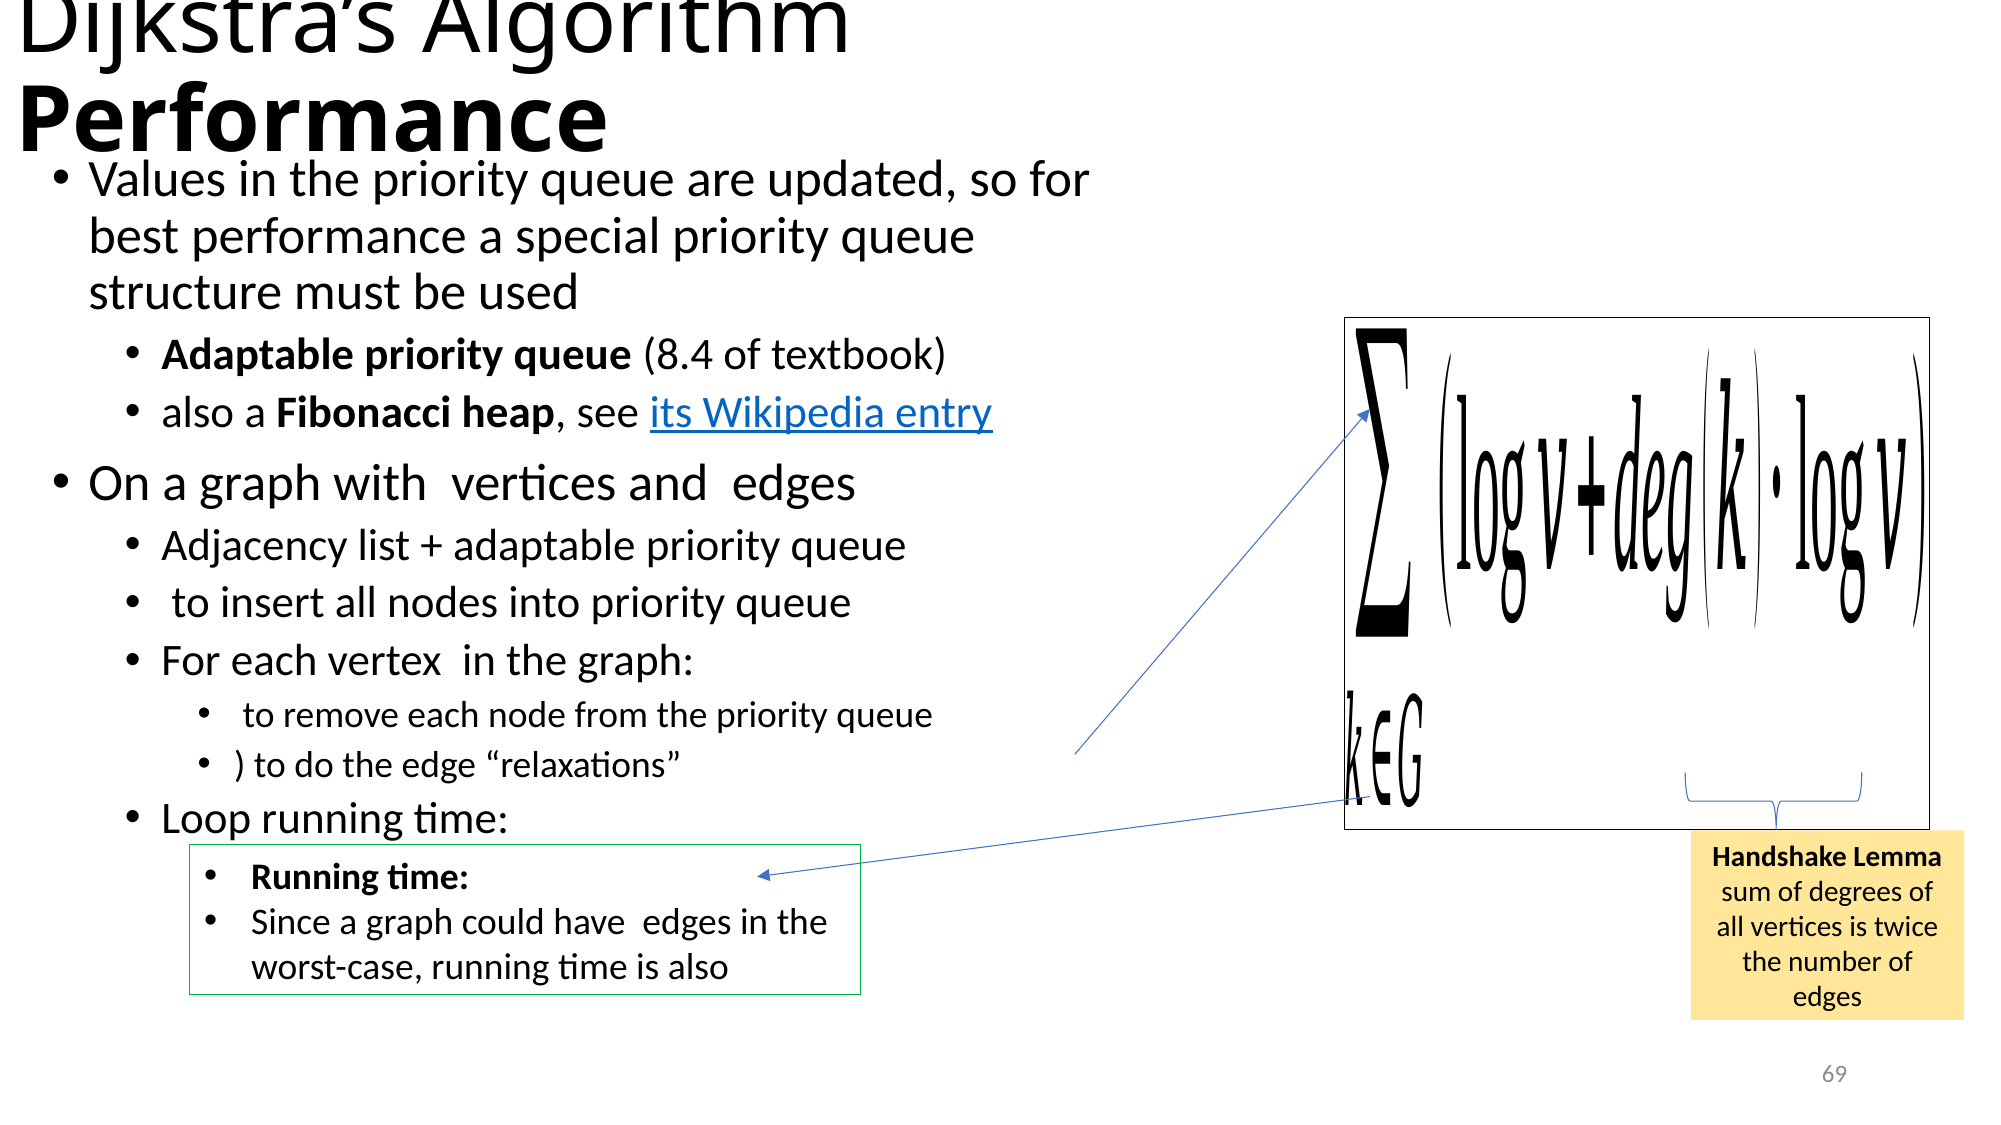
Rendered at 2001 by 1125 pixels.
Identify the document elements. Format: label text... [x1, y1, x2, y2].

slide_number 69 [1412, 1042, 1863, 1103]
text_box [1074, 409, 1370, 755]
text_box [757, 796, 1370, 877]
text_box [1684, 772, 1863, 830]
title Dijkstra’s Algorithm Performance [0, 0, 1248, 181]
text_box Handshake Lemma sum of degrees of all vertices is twice the number of edges [1691, 830, 1965, 1020]
